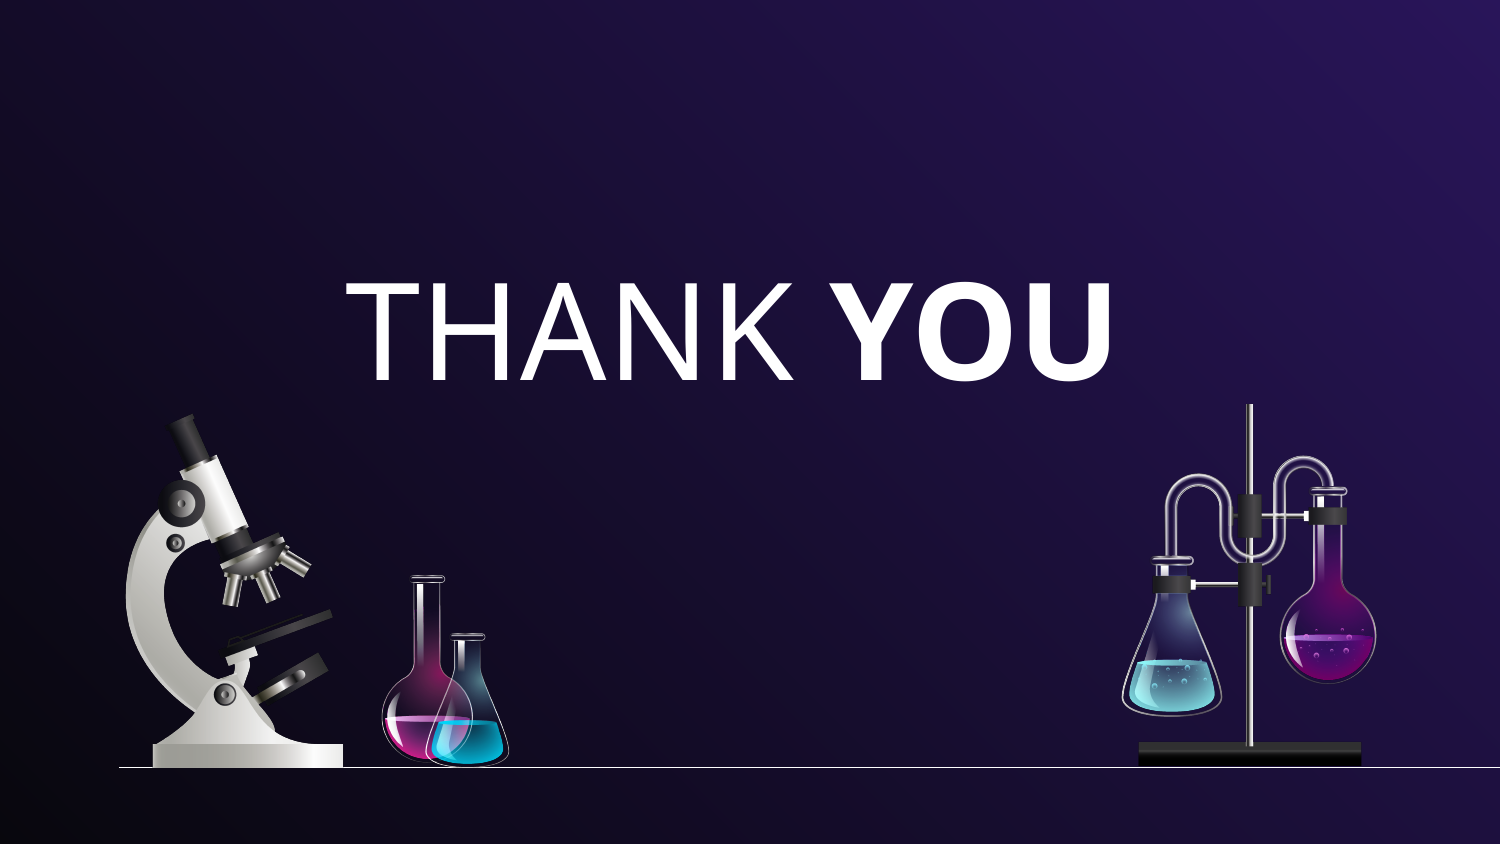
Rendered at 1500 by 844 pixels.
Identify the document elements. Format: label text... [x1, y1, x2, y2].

picture [1115, 396, 1383, 767]
picture [373, 563, 517, 780]
title THANK YOU [330, 111, 1137, 541]
picture [118, 407, 352, 768]
